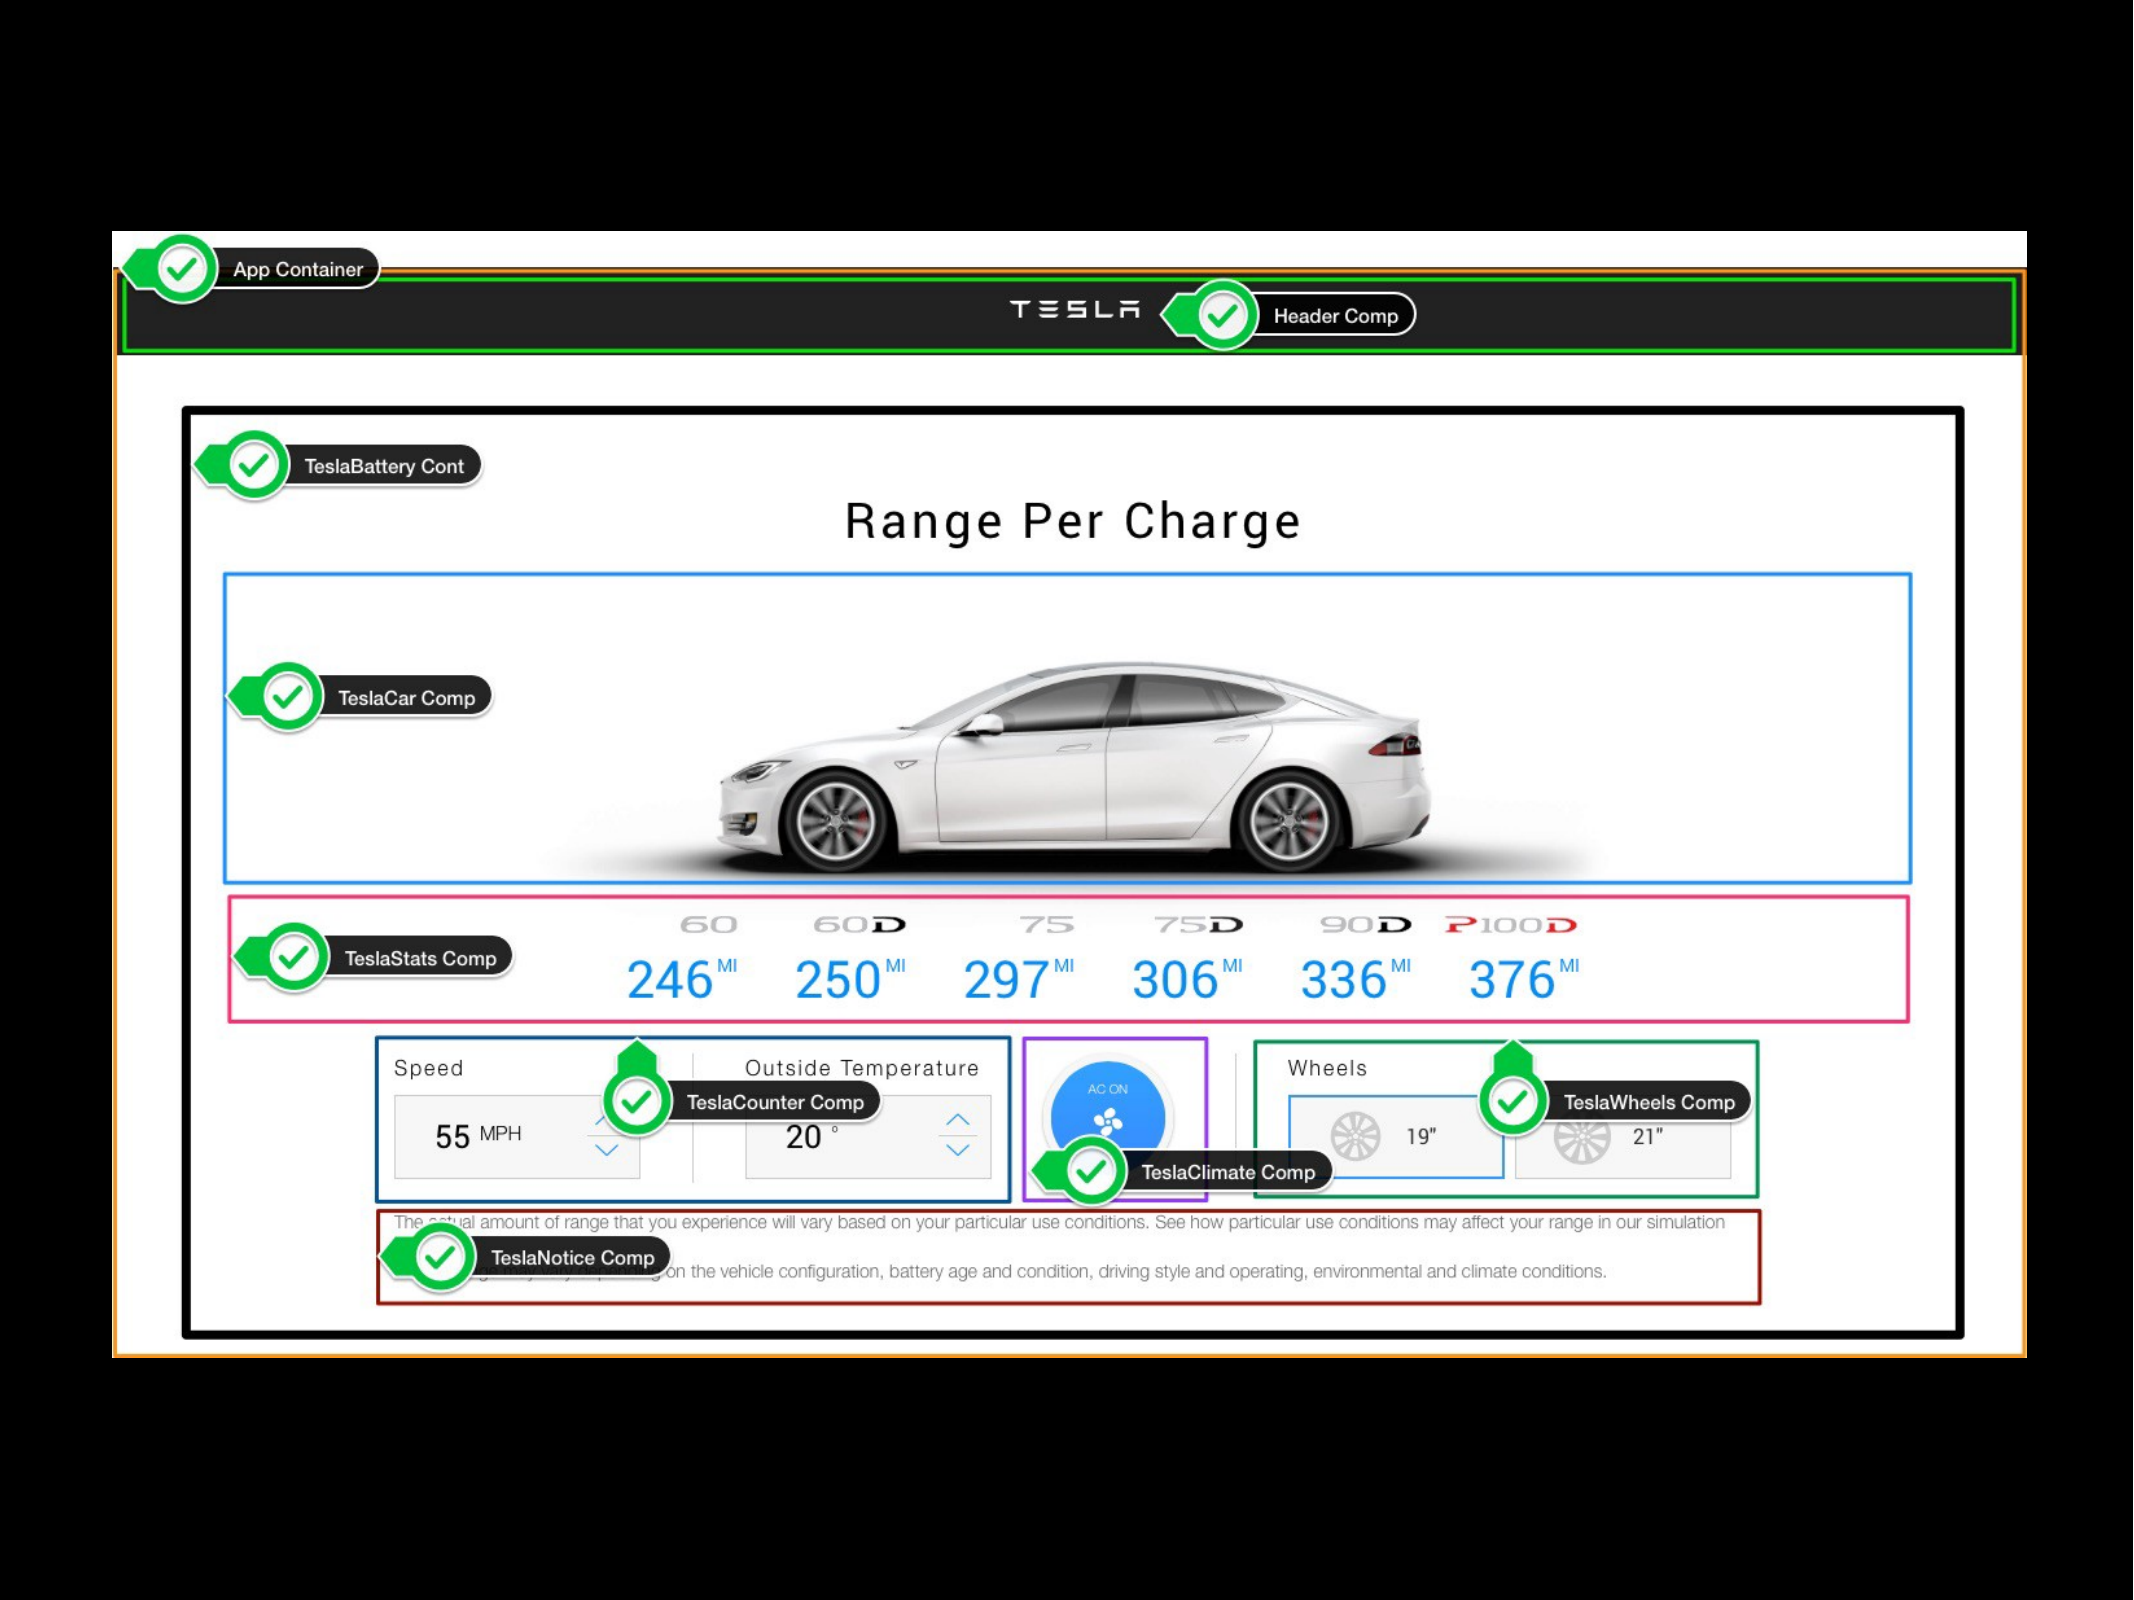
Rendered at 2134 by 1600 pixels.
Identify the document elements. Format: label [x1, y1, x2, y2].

list [112, 231, 2027, 1359]
